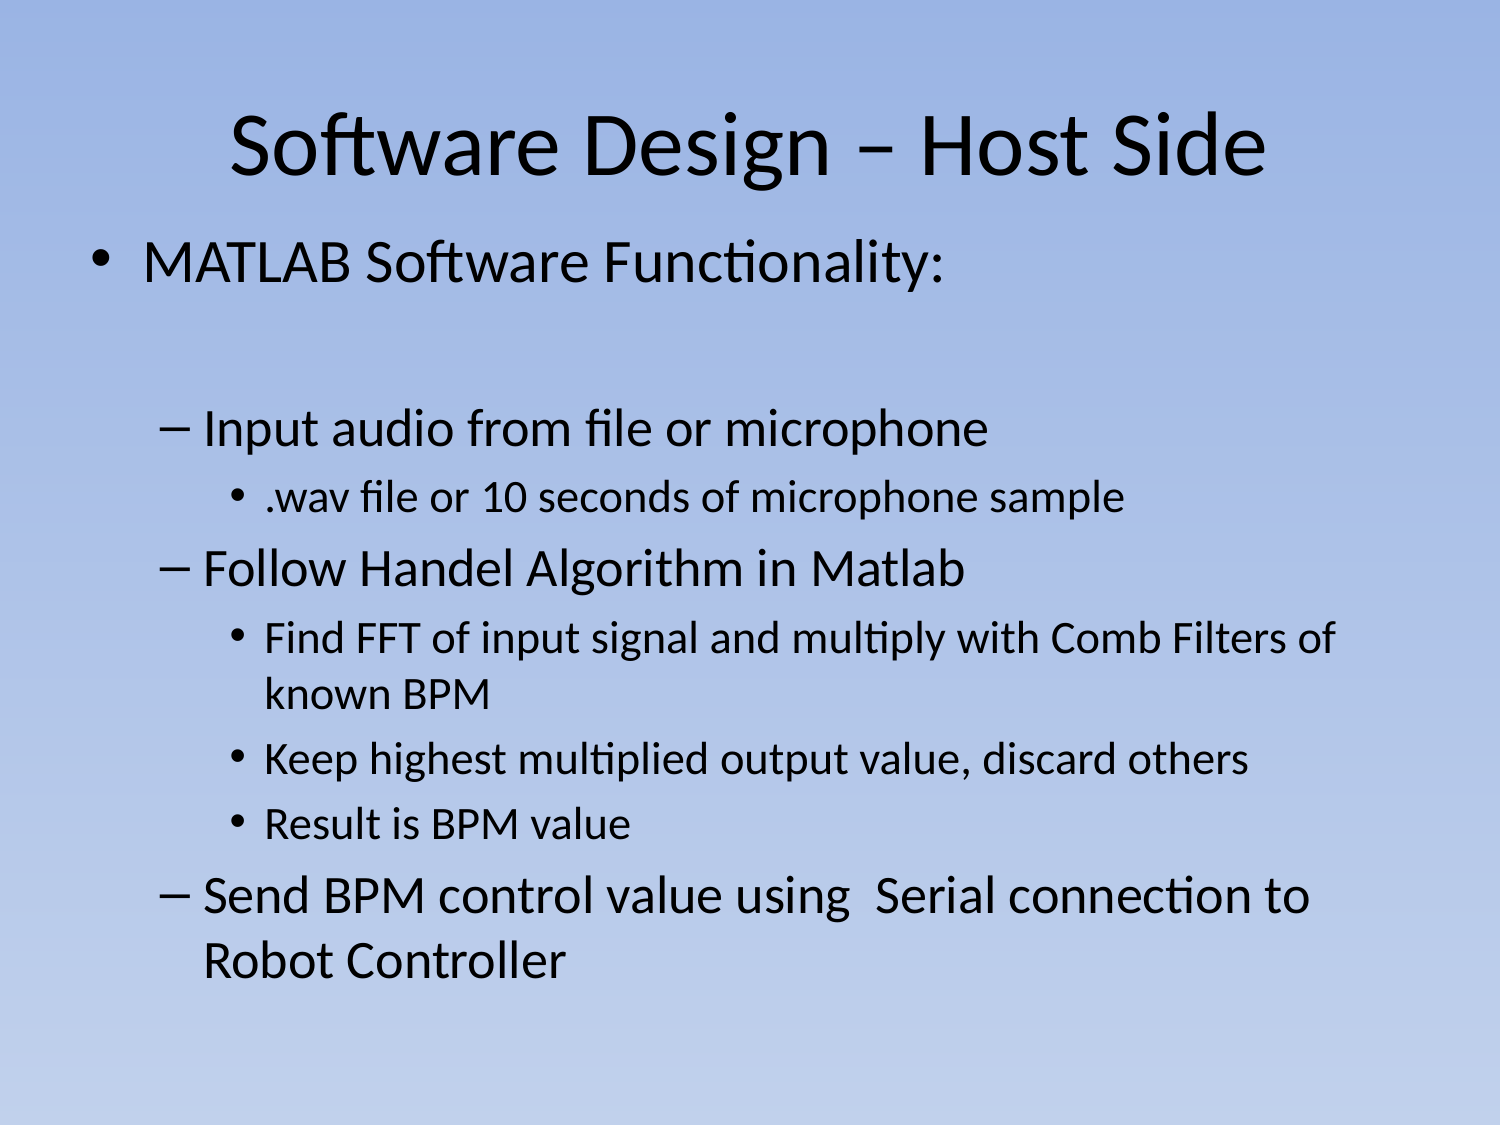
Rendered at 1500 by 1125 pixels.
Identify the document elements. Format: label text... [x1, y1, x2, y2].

list MATLAB Software Functionality: Input audio from file or microphone .wav file or 10 seconds of microphone sample Follow Handel Algorithm in Matlab Find FFT of input signal and multiply with Comb Filters of known BPM Keep highest multiplied output value, discard others Result is BPM value Send BPM control value using Serial connection to Robot Controller [75, 212, 1425, 1005]
title Software Design – Host Side [75, 45, 1425, 212]
